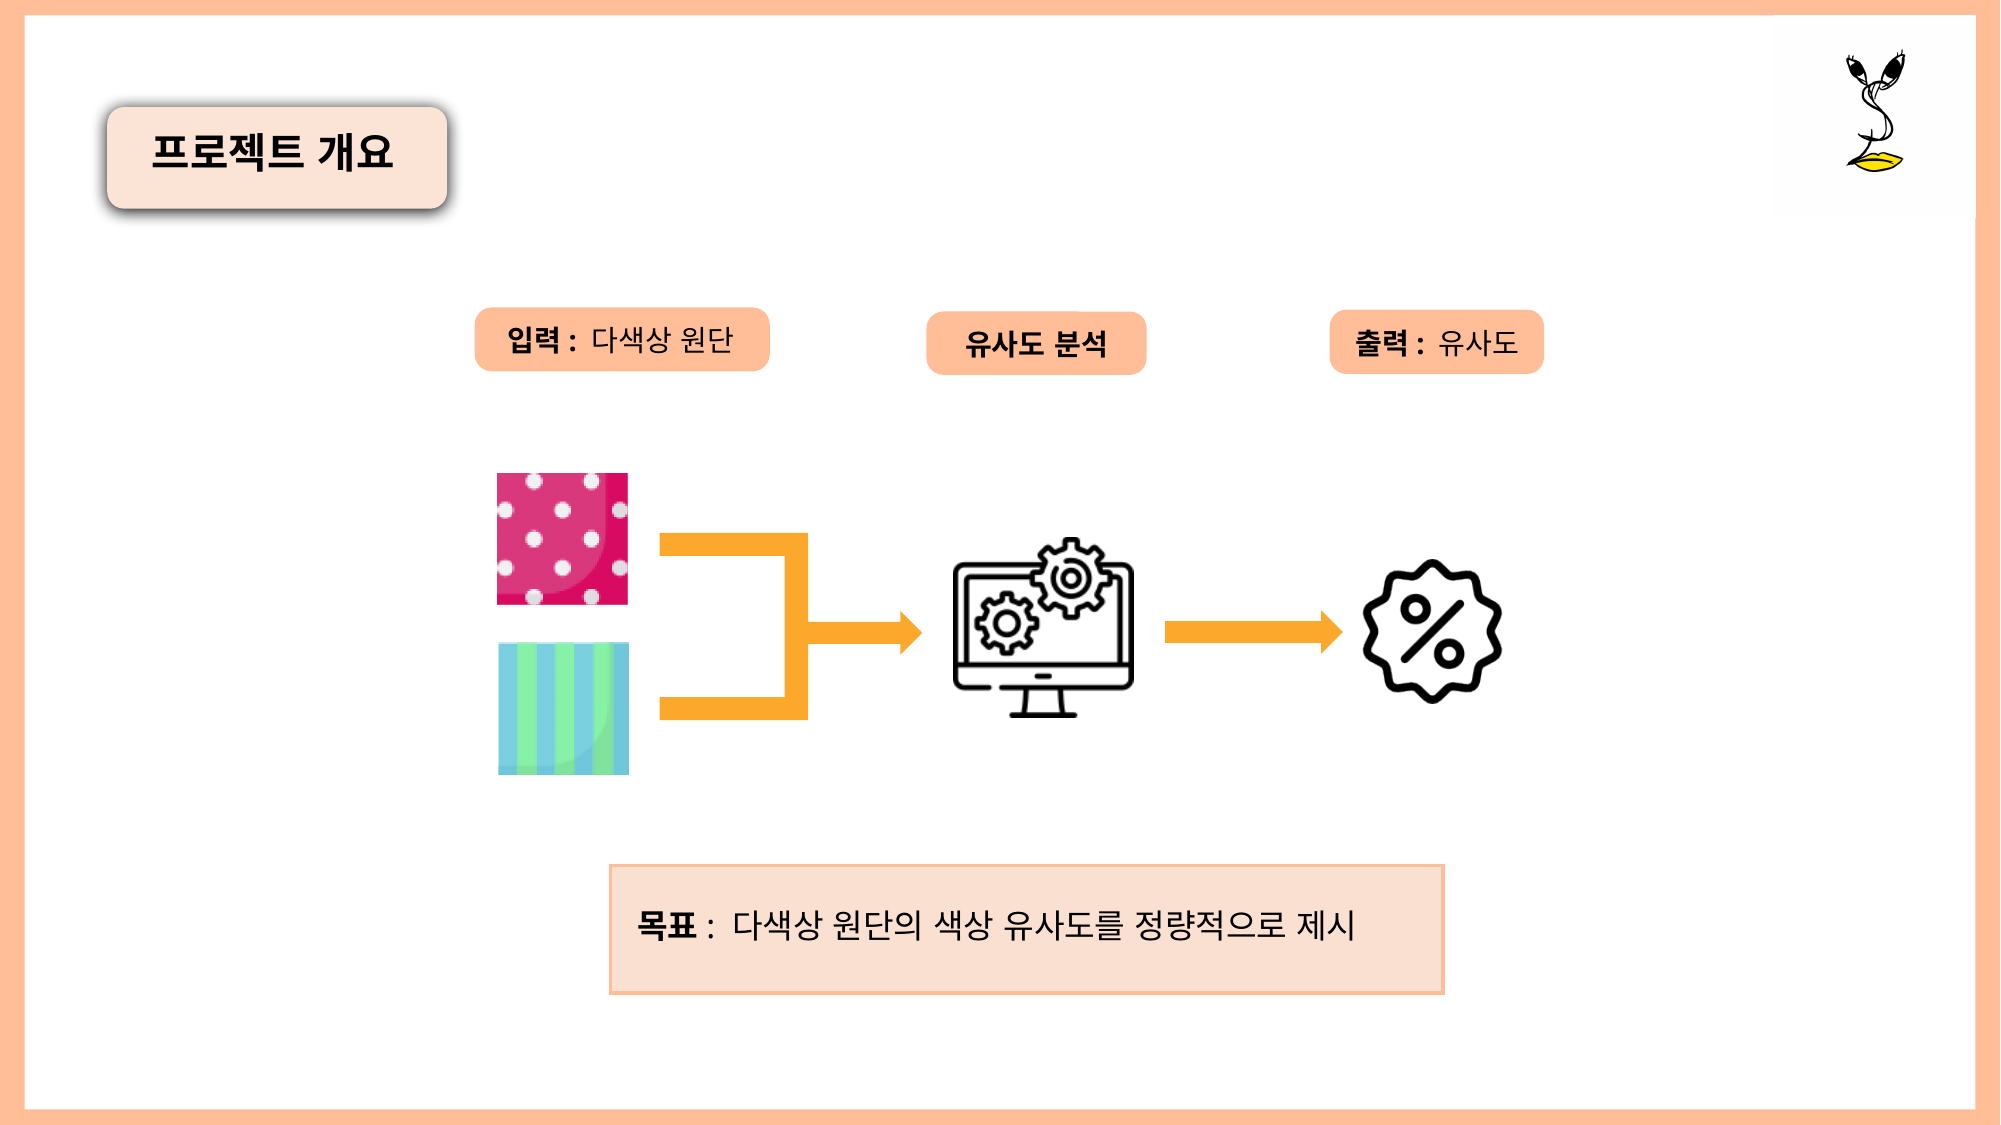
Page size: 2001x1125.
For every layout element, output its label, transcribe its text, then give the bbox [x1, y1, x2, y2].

text_box [609, 864, 1445, 995]
text_box 입력: 다색상 원단 [447, 314, 795, 365]
picture [1360, 558, 1506, 705]
text_box 출력: 유사도 [1303, 317, 1572, 368]
text_box 목표: 다색상 원단의 색상 유사도를 정량적으로 제시 [622, 897, 1456, 1023]
title 프로젝트 개요 [99, 99, 448, 212]
text_box [1332, 309, 1541, 317]
text_box [478, 307, 766, 314]
text_box [787, 607, 925, 659]
picture [1772, 14, 1976, 218]
text_box 유사도 분석 [919, 318, 1154, 369]
picture [953, 536, 1135, 718]
text_box [24, 15, 1976, 1110]
text_box [930, 369, 1143, 375]
text_box [1163, 606, 1346, 658]
text_box [930, 311, 1143, 318]
text_box [783, 537, 810, 716]
text_box [0, 0, 2000, 1125]
picture [497, 642, 630, 775]
text_box [658, 531, 810, 557]
picture [496, 473, 629, 605]
text_box [478, 365, 766, 372]
text_box [658, 696, 810, 722]
text_box [1333, 368, 1540, 374]
